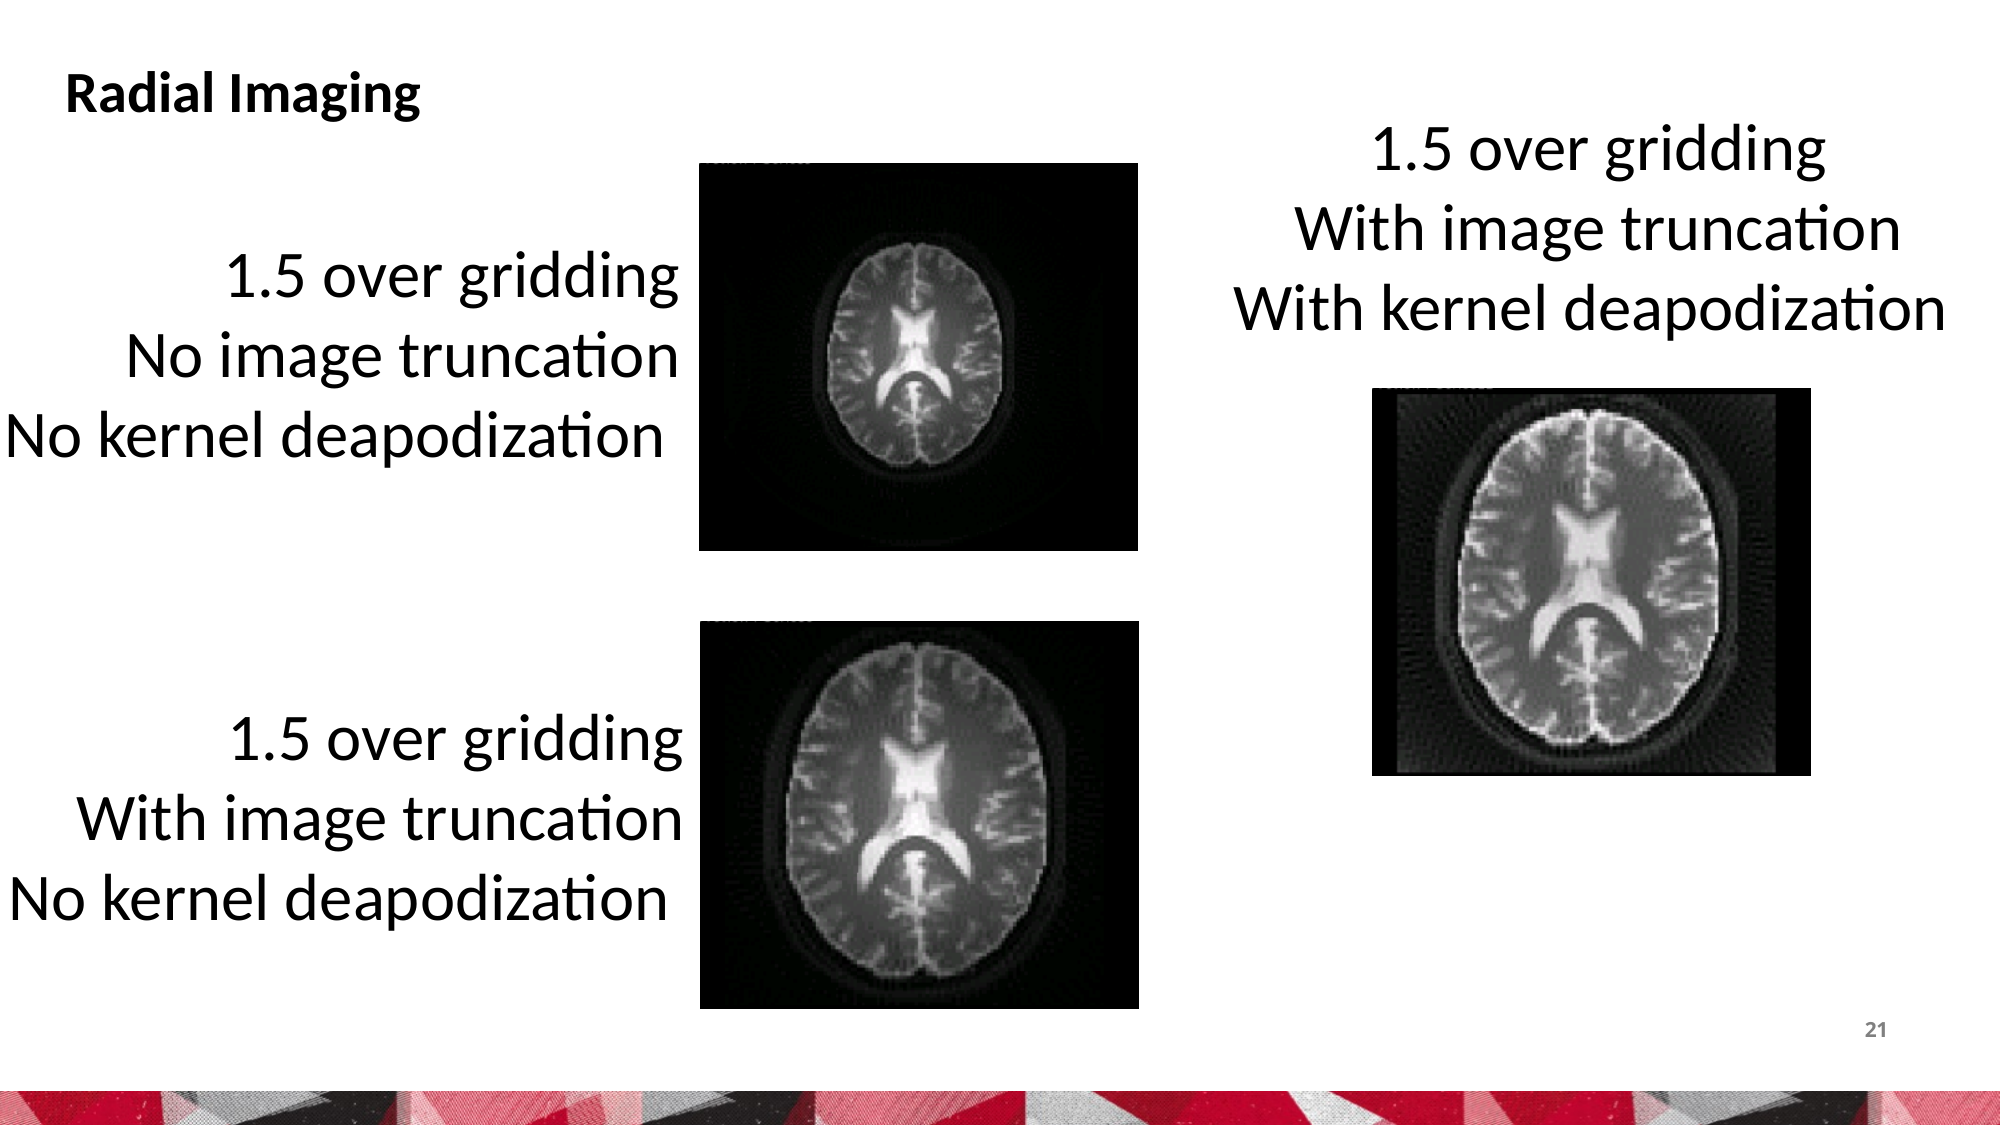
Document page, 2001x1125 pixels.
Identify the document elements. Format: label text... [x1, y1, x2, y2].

picture [700, 621, 1140, 1009]
text_box Radial Imaging [50, 46, 1694, 132]
picture [699, 163, 1138, 552]
picture [1371, 387, 1811, 776]
text_box 1.5 over gridding With image truncation With kernel deapodization [1196, 96, 2000, 432]
picture [0, 1091, 2000, 1125]
text_box 1.5 over gridding No image truncation No kernel deapodization [0, 223, 694, 479]
text_box 1.5 over gridding With image truncation No kernel deapodization [0, 686, 695, 941]
